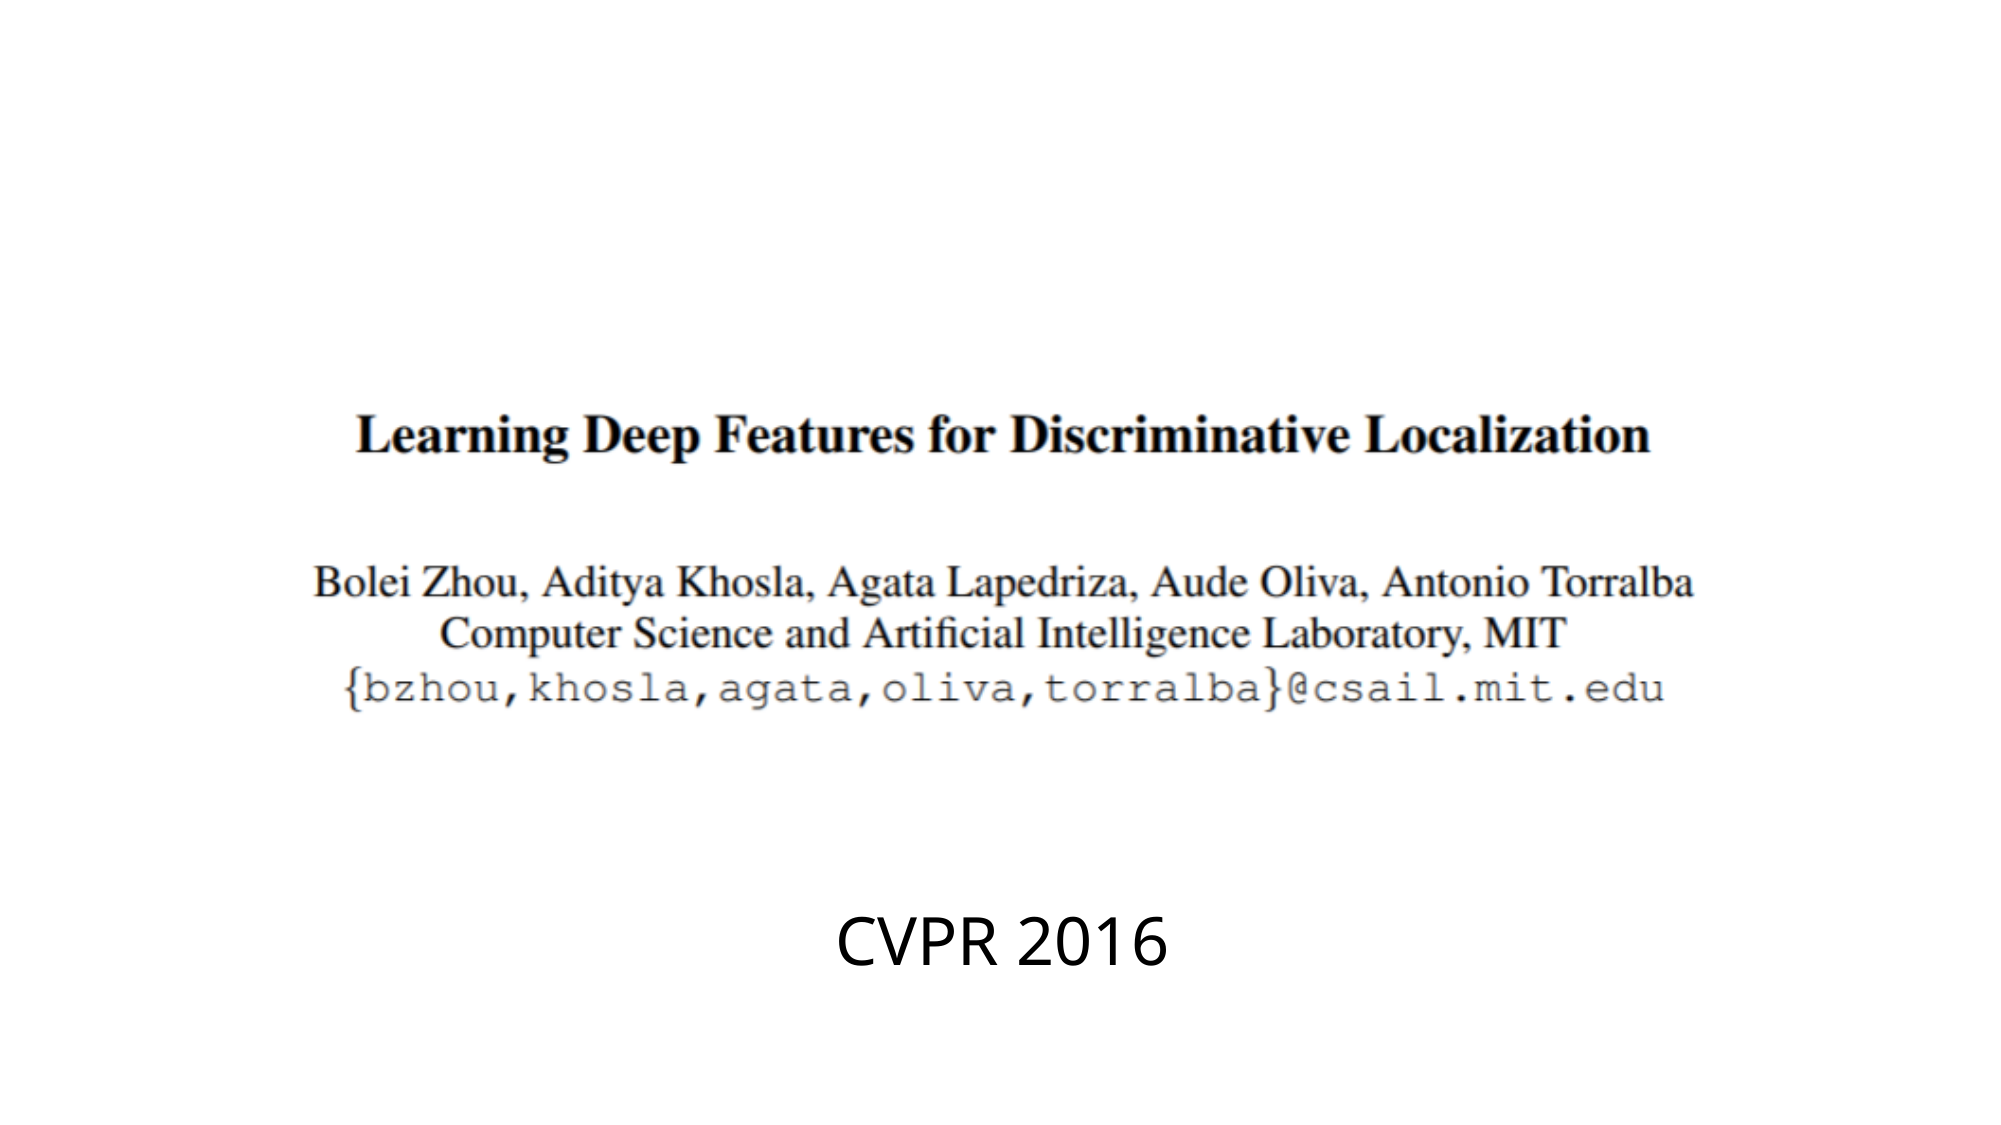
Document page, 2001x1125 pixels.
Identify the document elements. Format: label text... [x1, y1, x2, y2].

picture [89, 191, 1854, 771]
text_box CVPR 2016 [803, 890, 1804, 986]
